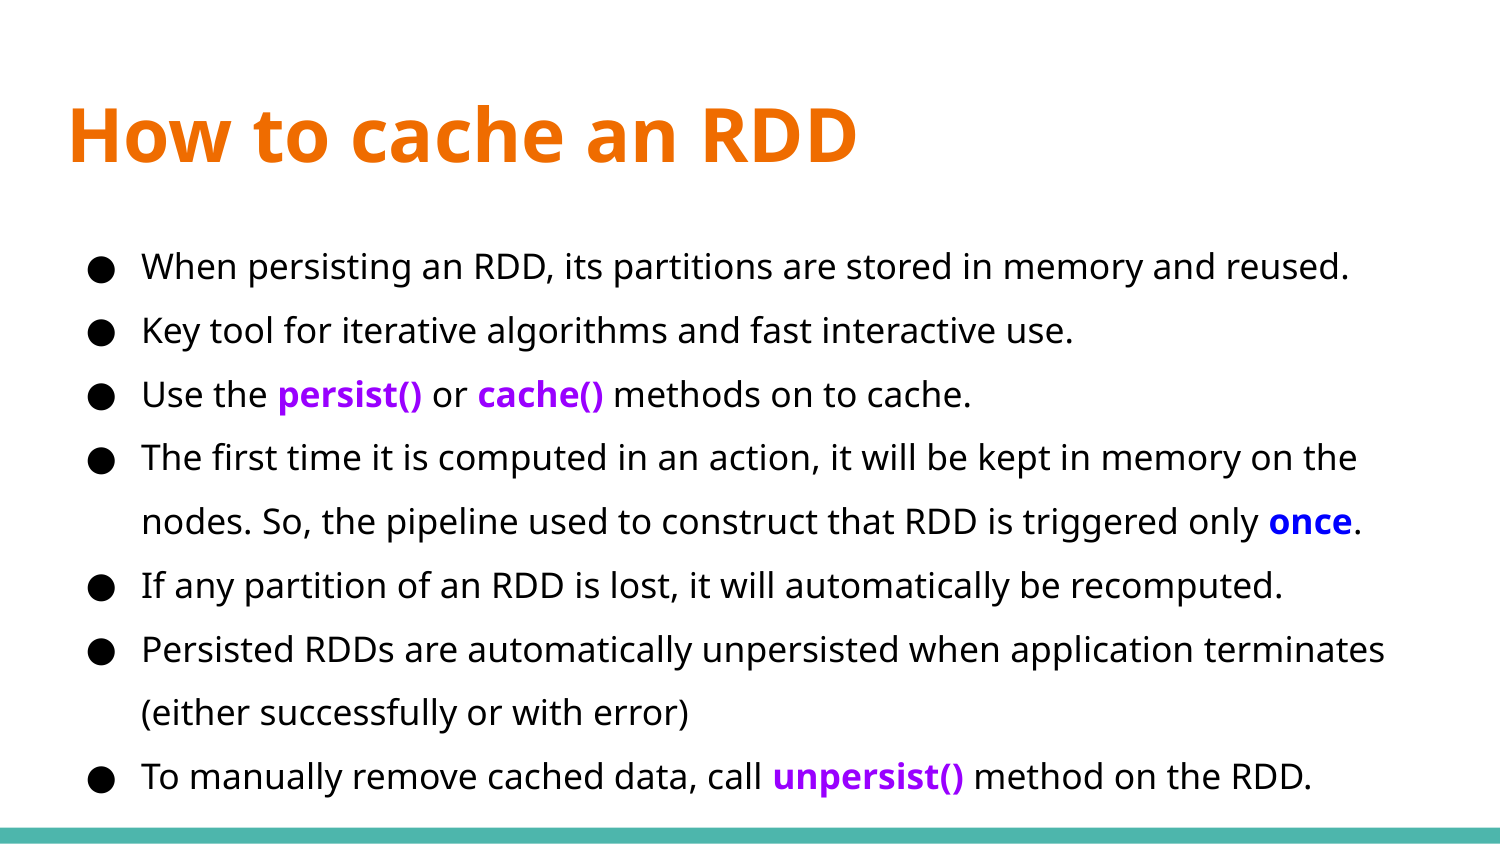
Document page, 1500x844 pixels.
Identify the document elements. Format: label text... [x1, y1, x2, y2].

title How to cache an RDD [51, 72, 1449, 189]
list When persisting an RDD, its partitions are stored in memory and reused. Key tool for iterative algorithms and fast interactive use. Use the persist() or cache() methods on to cache. The first time it is computed in an action, it will be kept in memory on the nodes. So, the pipeline used to construct that RDD is triggered only once. If any partition of an RDD is lost, it will automatically be recomputed. Persisted RDDs are automatically unpersisted when application terminates (either successfully or with error) To manually remove cached data, call unpersist() method on the RDD. [51, 207, 1449, 789]
